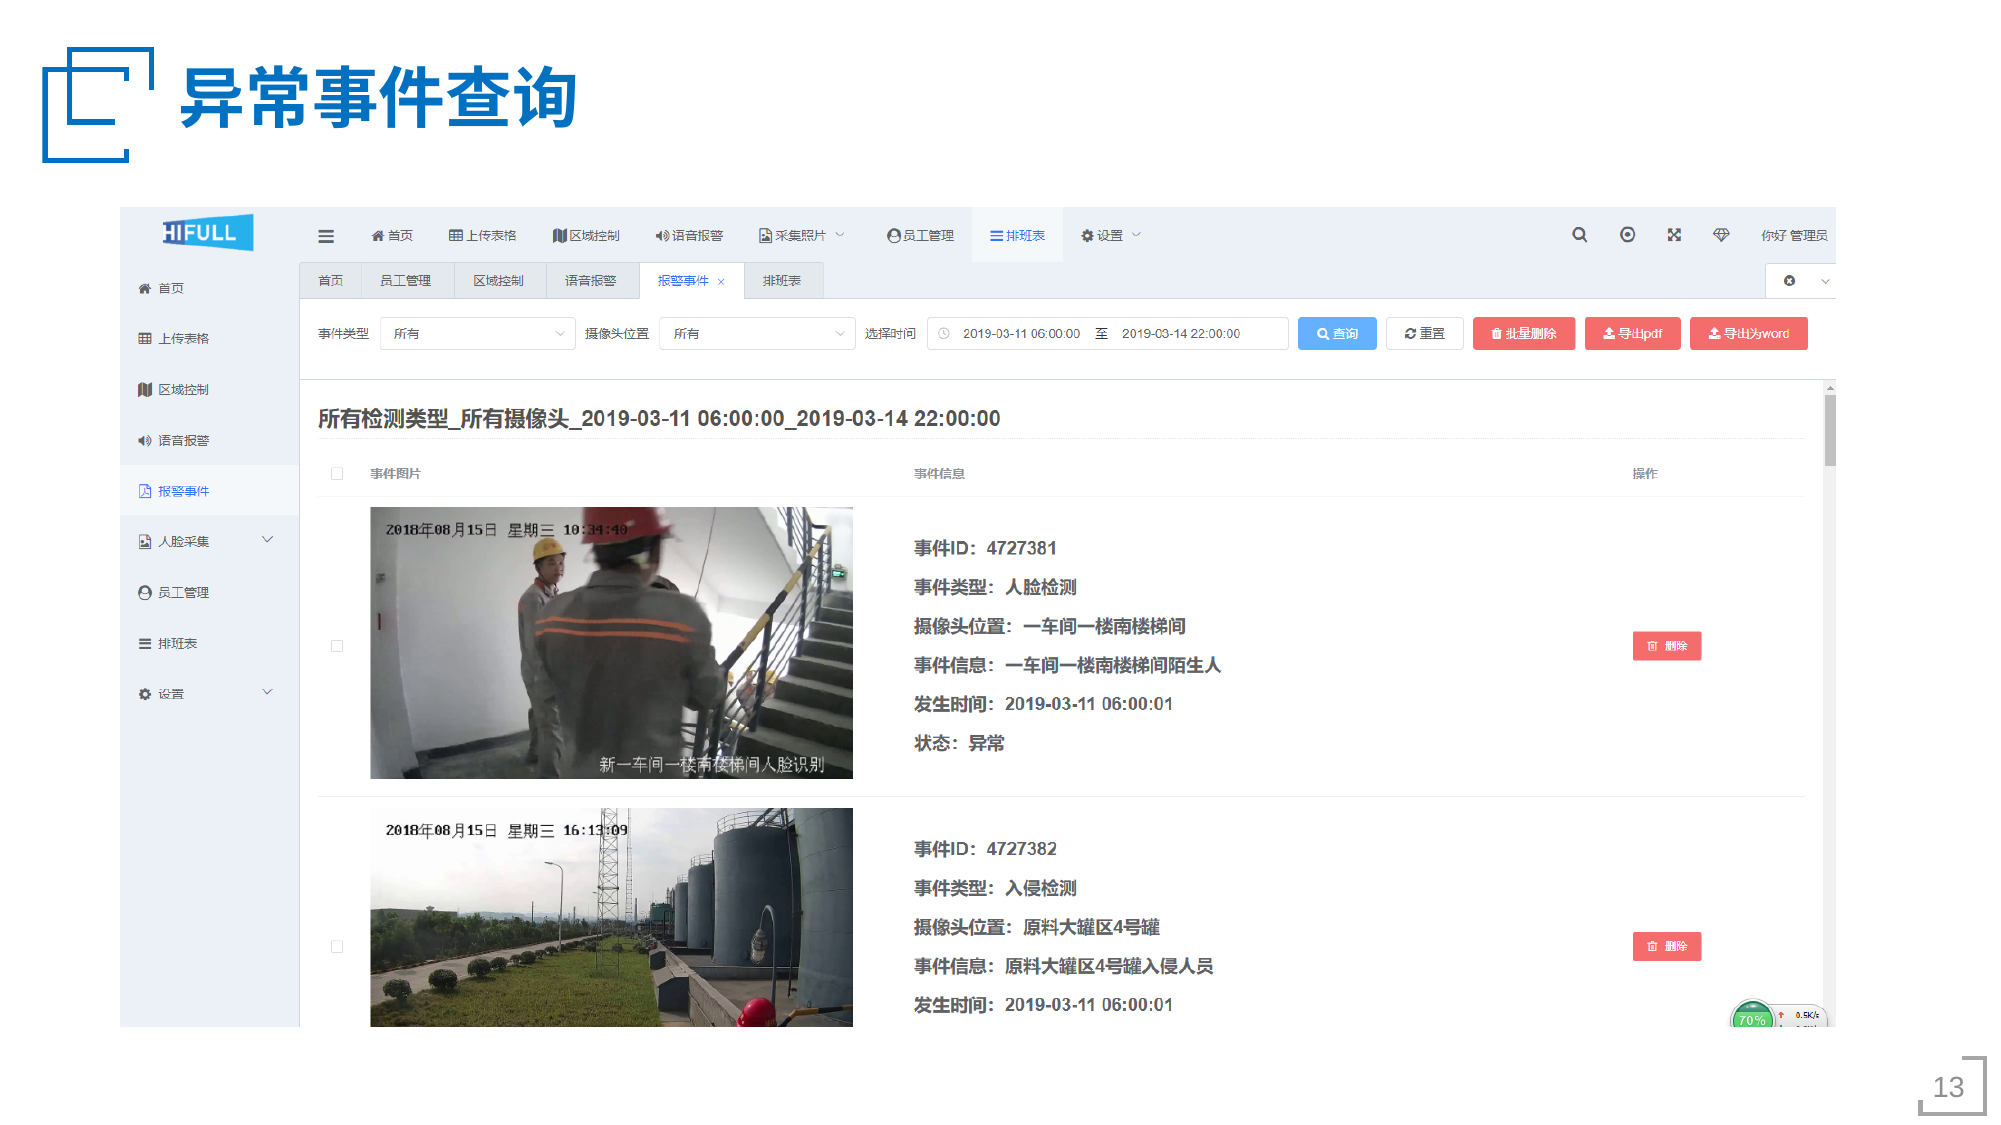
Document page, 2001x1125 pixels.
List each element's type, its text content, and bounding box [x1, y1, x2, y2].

text_box 异常事件查询 [163, 48, 595, 144]
picture [120, 207, 1836, 1028]
